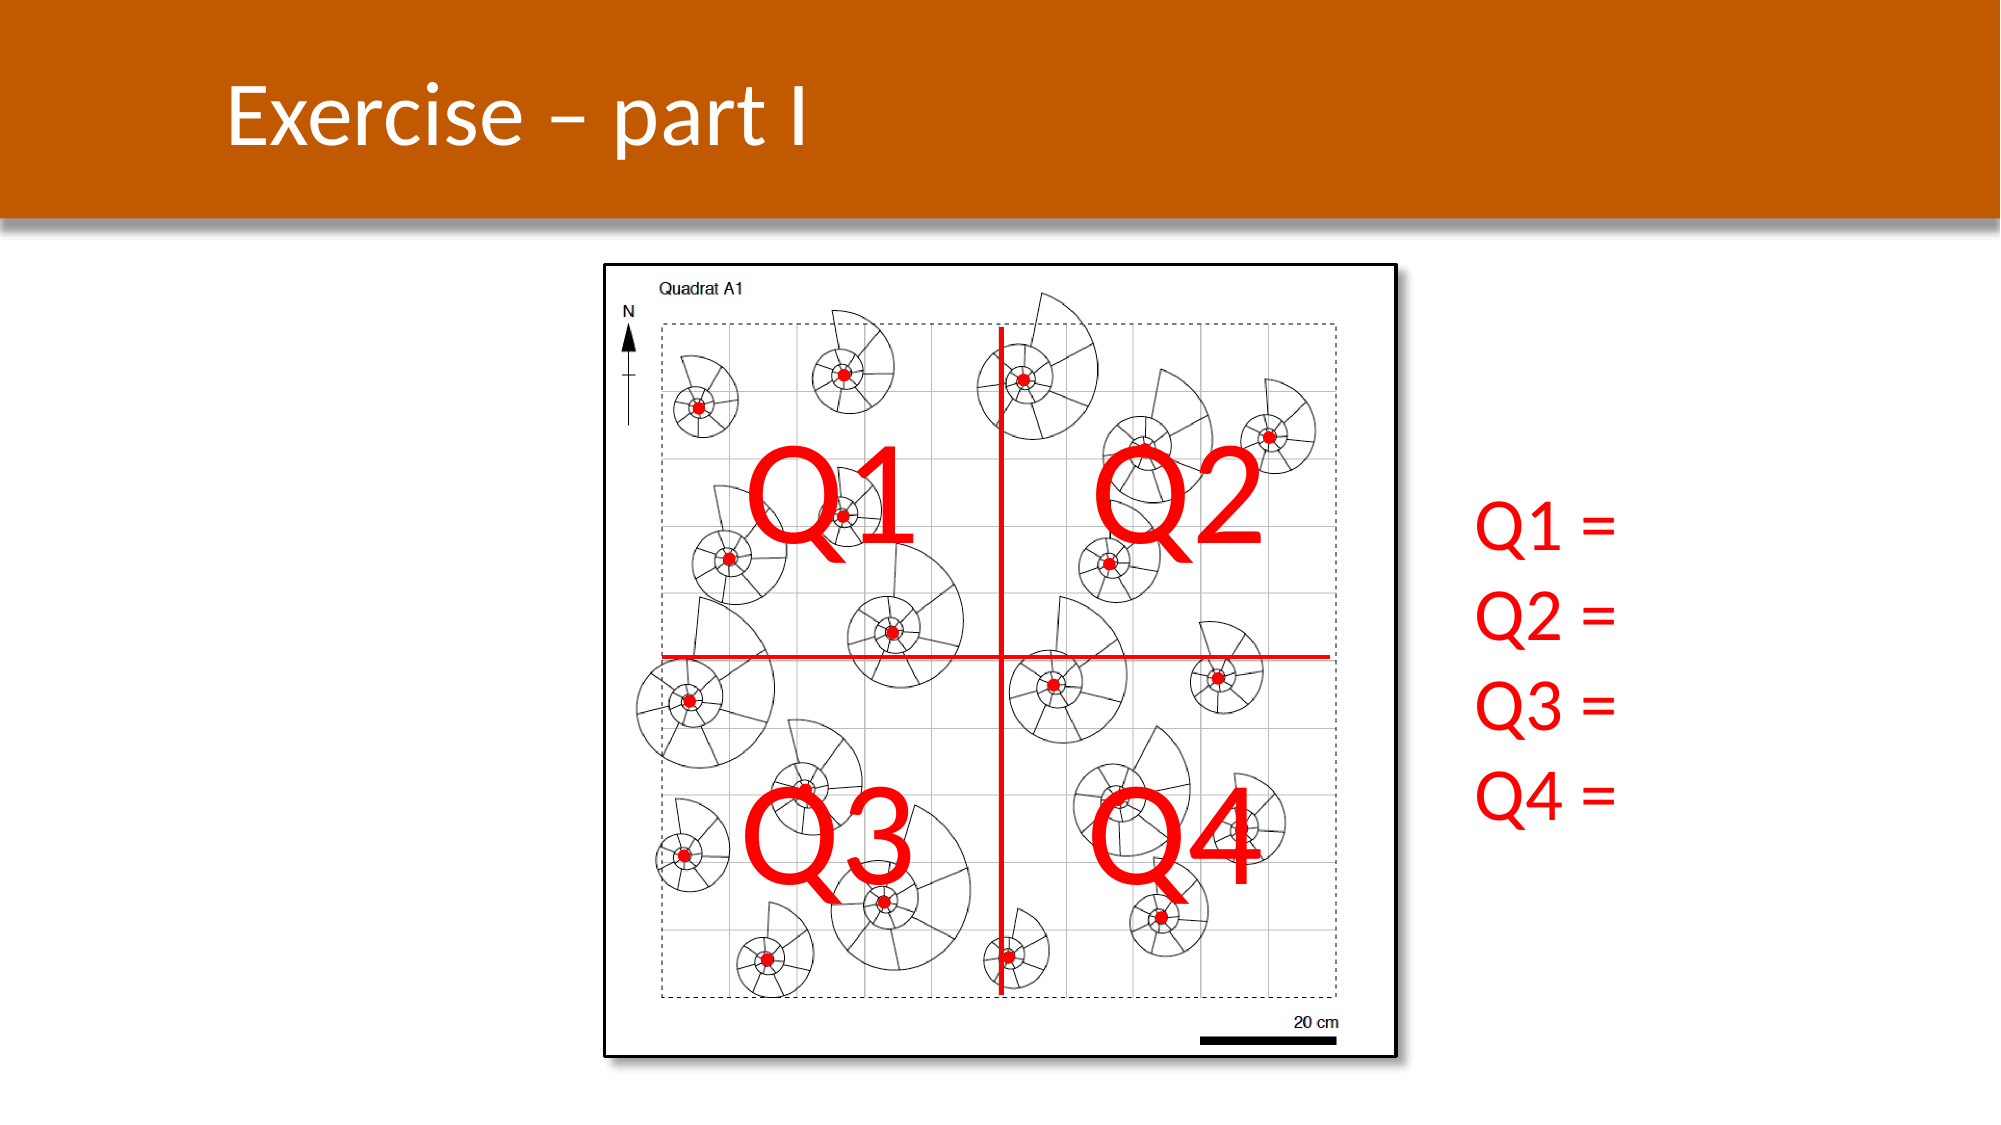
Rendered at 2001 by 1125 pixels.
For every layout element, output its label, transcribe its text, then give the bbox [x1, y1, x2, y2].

text_box Q1 = Q2 = Q3 = Q4 = [1460, 467, 1650, 843]
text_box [605, 265, 1395, 1055]
text_box Exercise – part I [210, 17, 2000, 201]
text_box [0, 0, 2000, 219]
